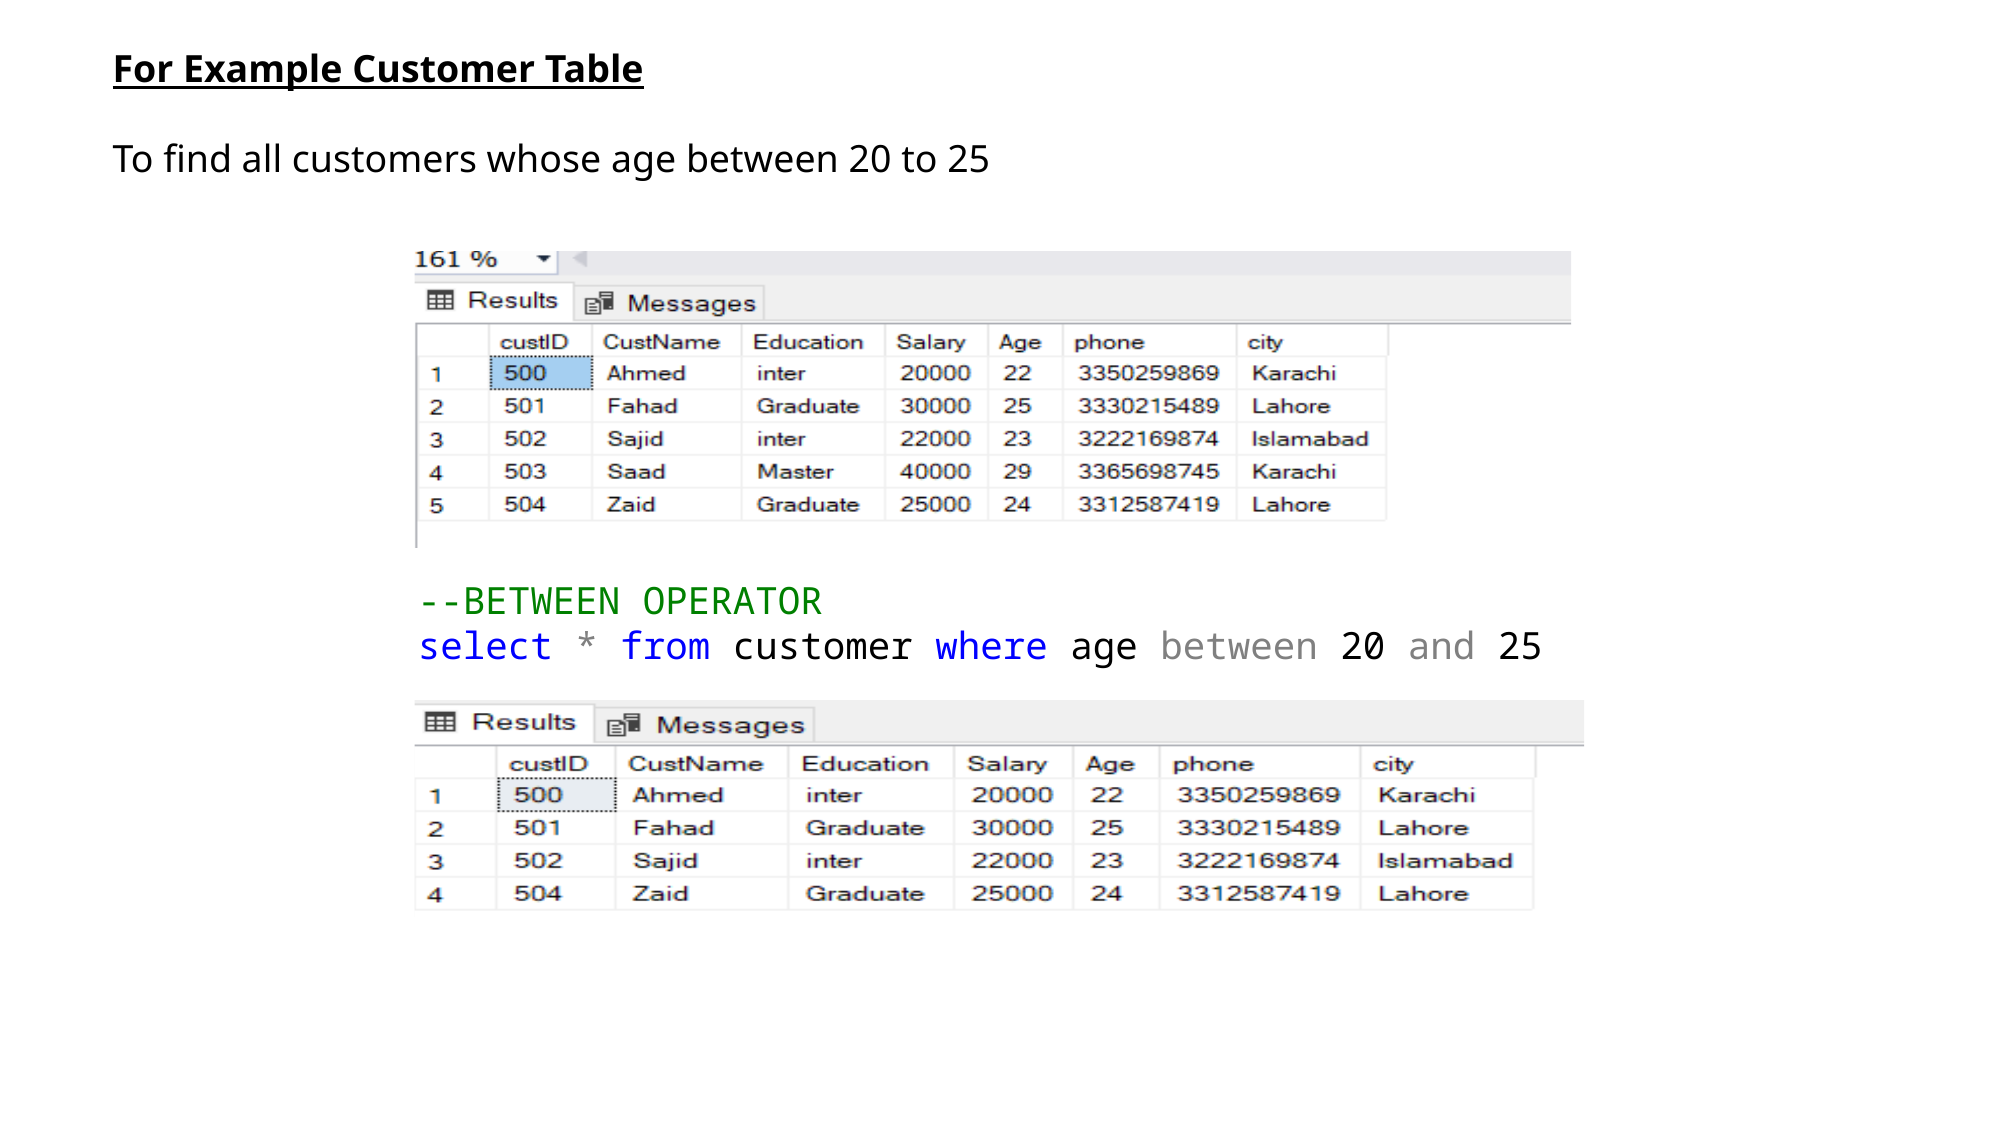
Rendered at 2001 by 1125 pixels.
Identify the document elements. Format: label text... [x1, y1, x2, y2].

text_box For Example Customer Table To find all customers whose age between 20 to 25 [97, 38, 1866, 233]
text_box --BETWEEN OPERATOR select * from customer where age between 20 and 25 [403, 569, 1585, 675]
picture [414, 700, 1585, 918]
picture [414, 250, 1572, 548]
